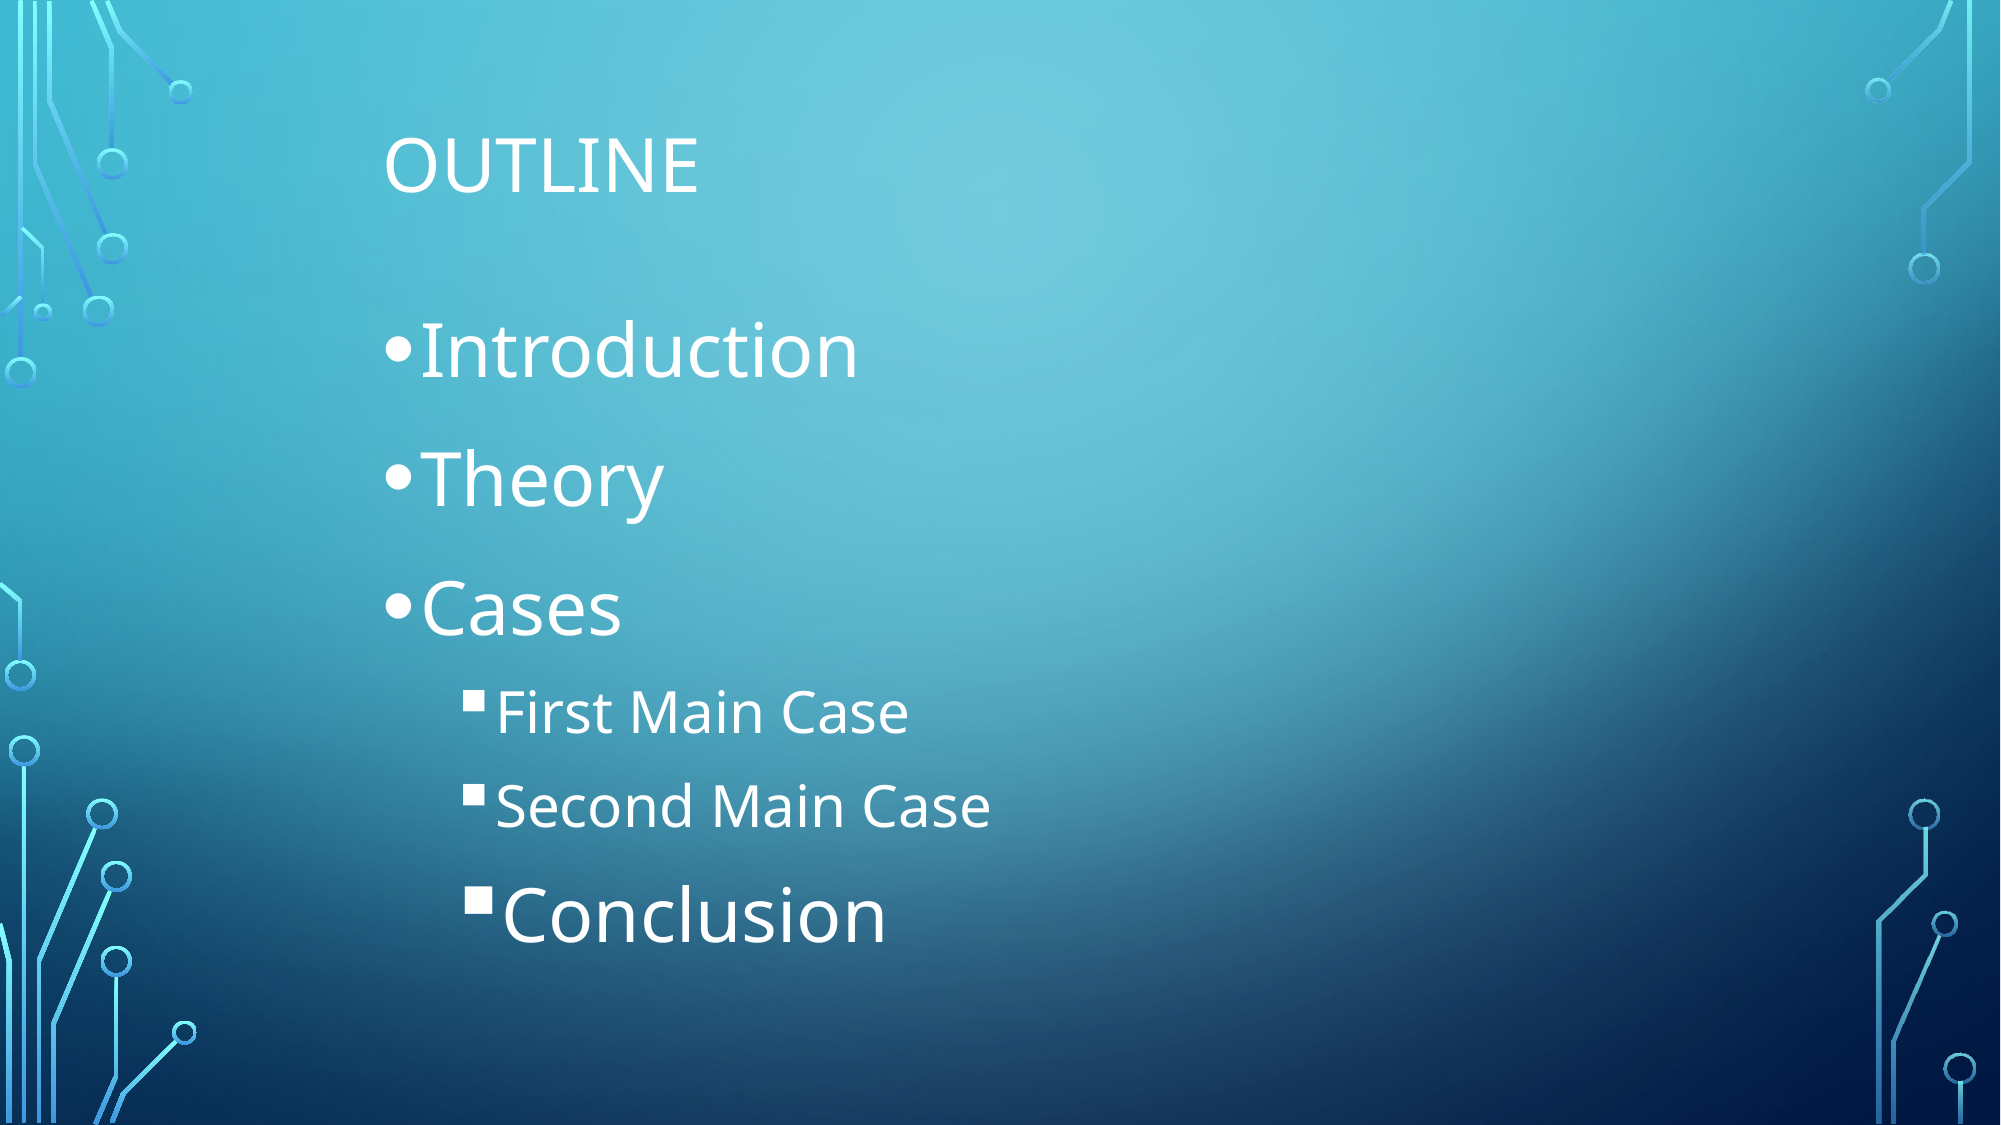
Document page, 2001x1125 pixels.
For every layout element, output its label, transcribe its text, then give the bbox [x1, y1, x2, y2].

title OUTLINE [367, 59, 1680, 278]
list Introduction Theory Cases First Main Case Second Main Case Conclusion [367, 277, 1494, 992]
